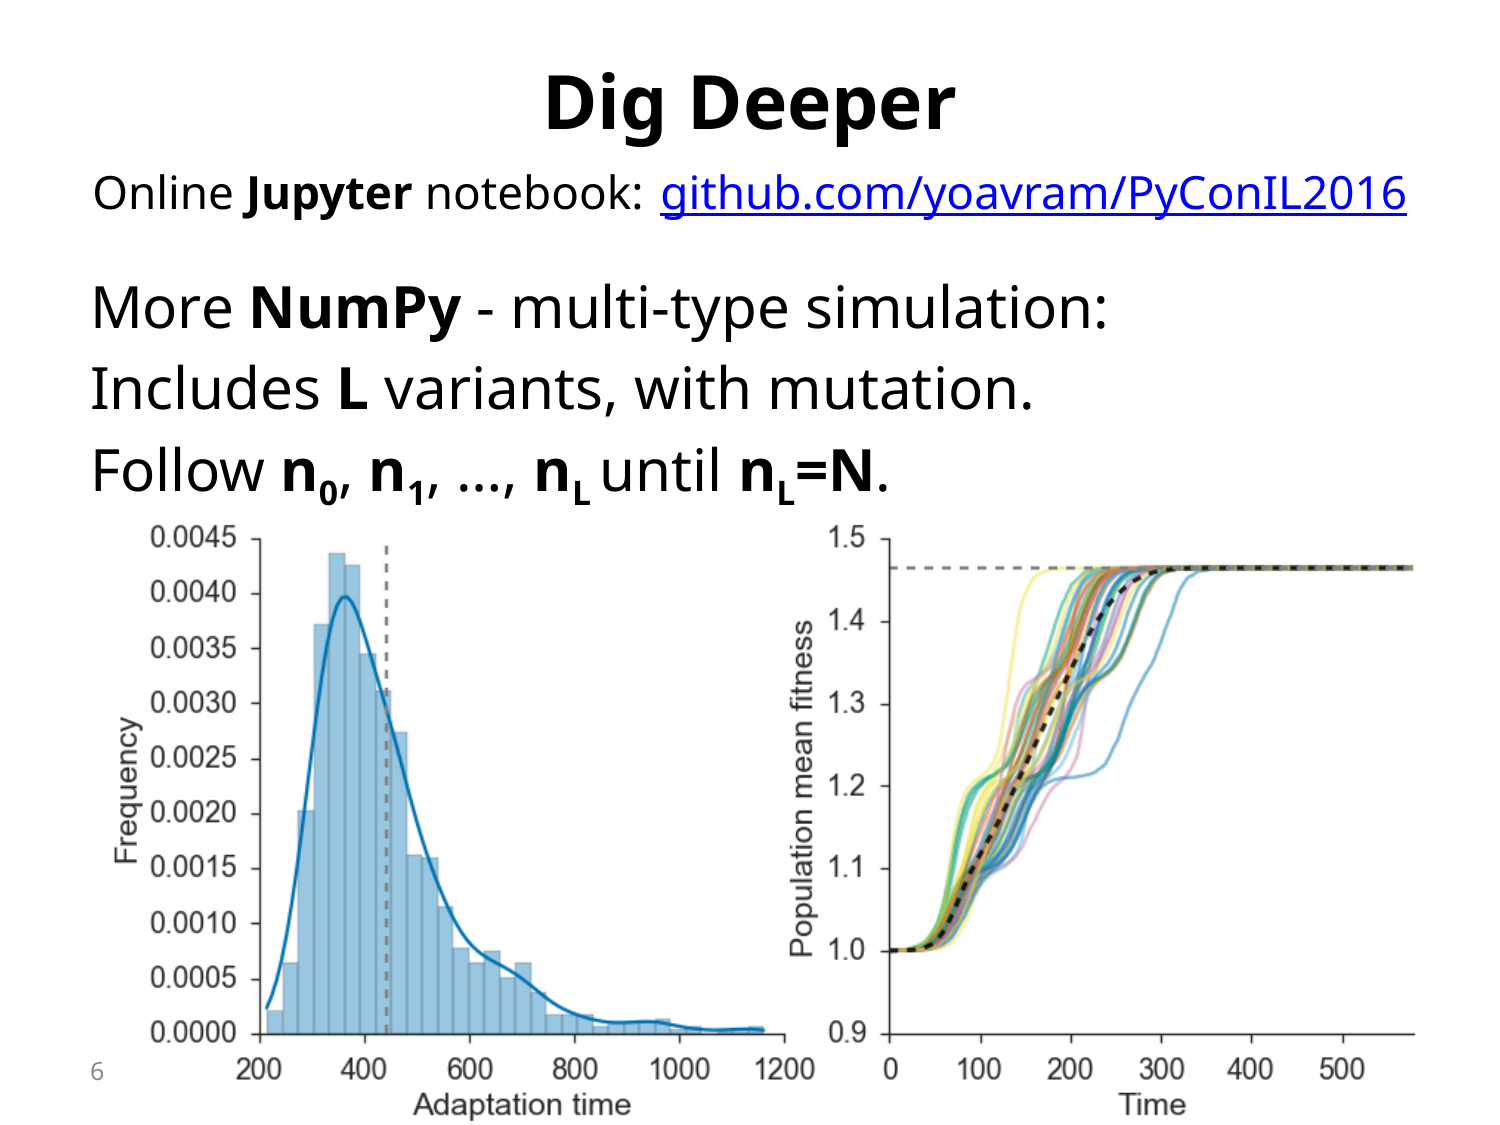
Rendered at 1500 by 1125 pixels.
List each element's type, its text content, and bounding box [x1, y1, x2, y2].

picture [102, 514, 1424, 1125]
list More NumPy - multi-type simulation: Includes L variants, with mutation. Follow n0, n1, …, nL until nL=N. [75, 262, 1425, 1005]
title Dig Deeper Online Jupyter notebook: github.com/yoavram/PyConIL2016 [75, 45, 1425, 233]
slide_number 68 [75, 1042, 97, 1103]
